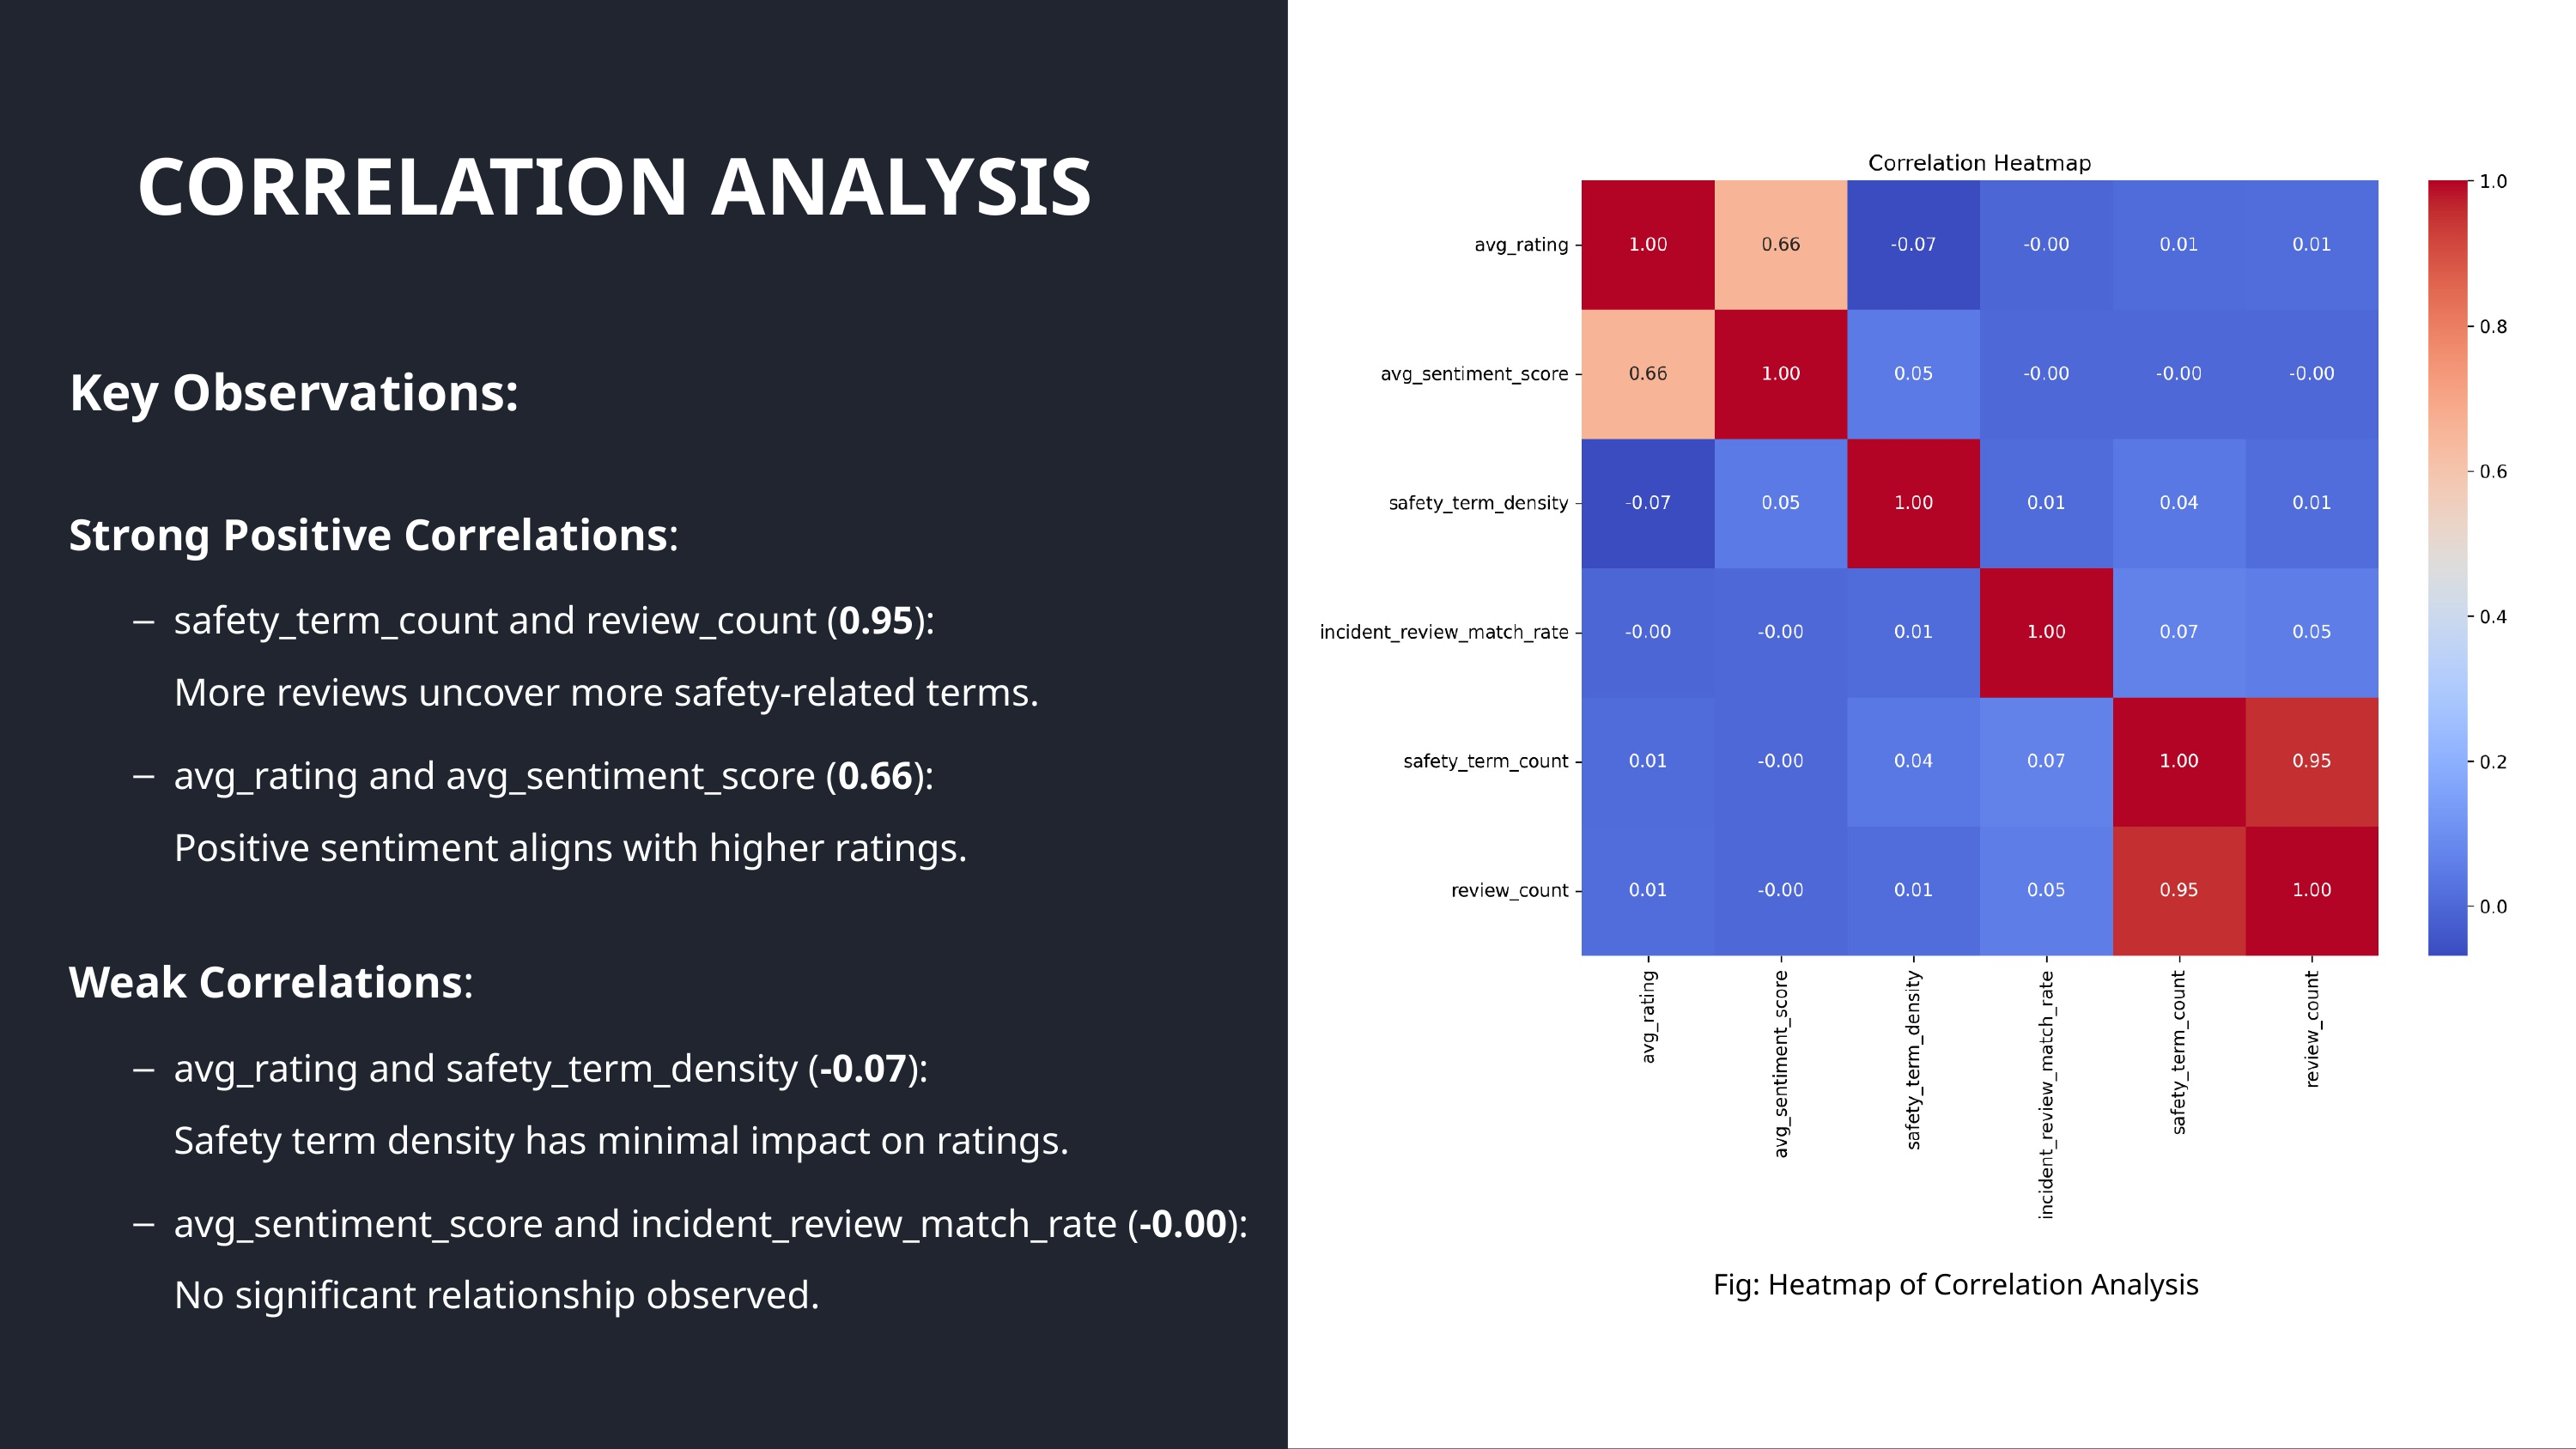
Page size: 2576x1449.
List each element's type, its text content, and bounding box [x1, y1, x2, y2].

list Key Observations: Strong Positive Correlations: safety_term_count and review_count (0.95): More reviews uncover more safety-related terms. avg_rating and avg_sentiment_score (0.66): Positive sentiment aligns with higher ratings. Weak Correlations: avg_rating and safety_term_density (-0.07): Safety term density has minimal impact on ratings. avg_sentiment_score and incident_review_match_rate (-0.00): No significant relationship observed. [56, 318, 1288, 1360]
text_box CORRELATION ANALYSIS [123, 141, 1167, 284]
picture [1306, 140, 2520, 1230]
text_box [1286, 0, 2576, 1449]
text_box Fig: Heatmap of Correlation Analysis [1696, 1259, 2218, 1307]
